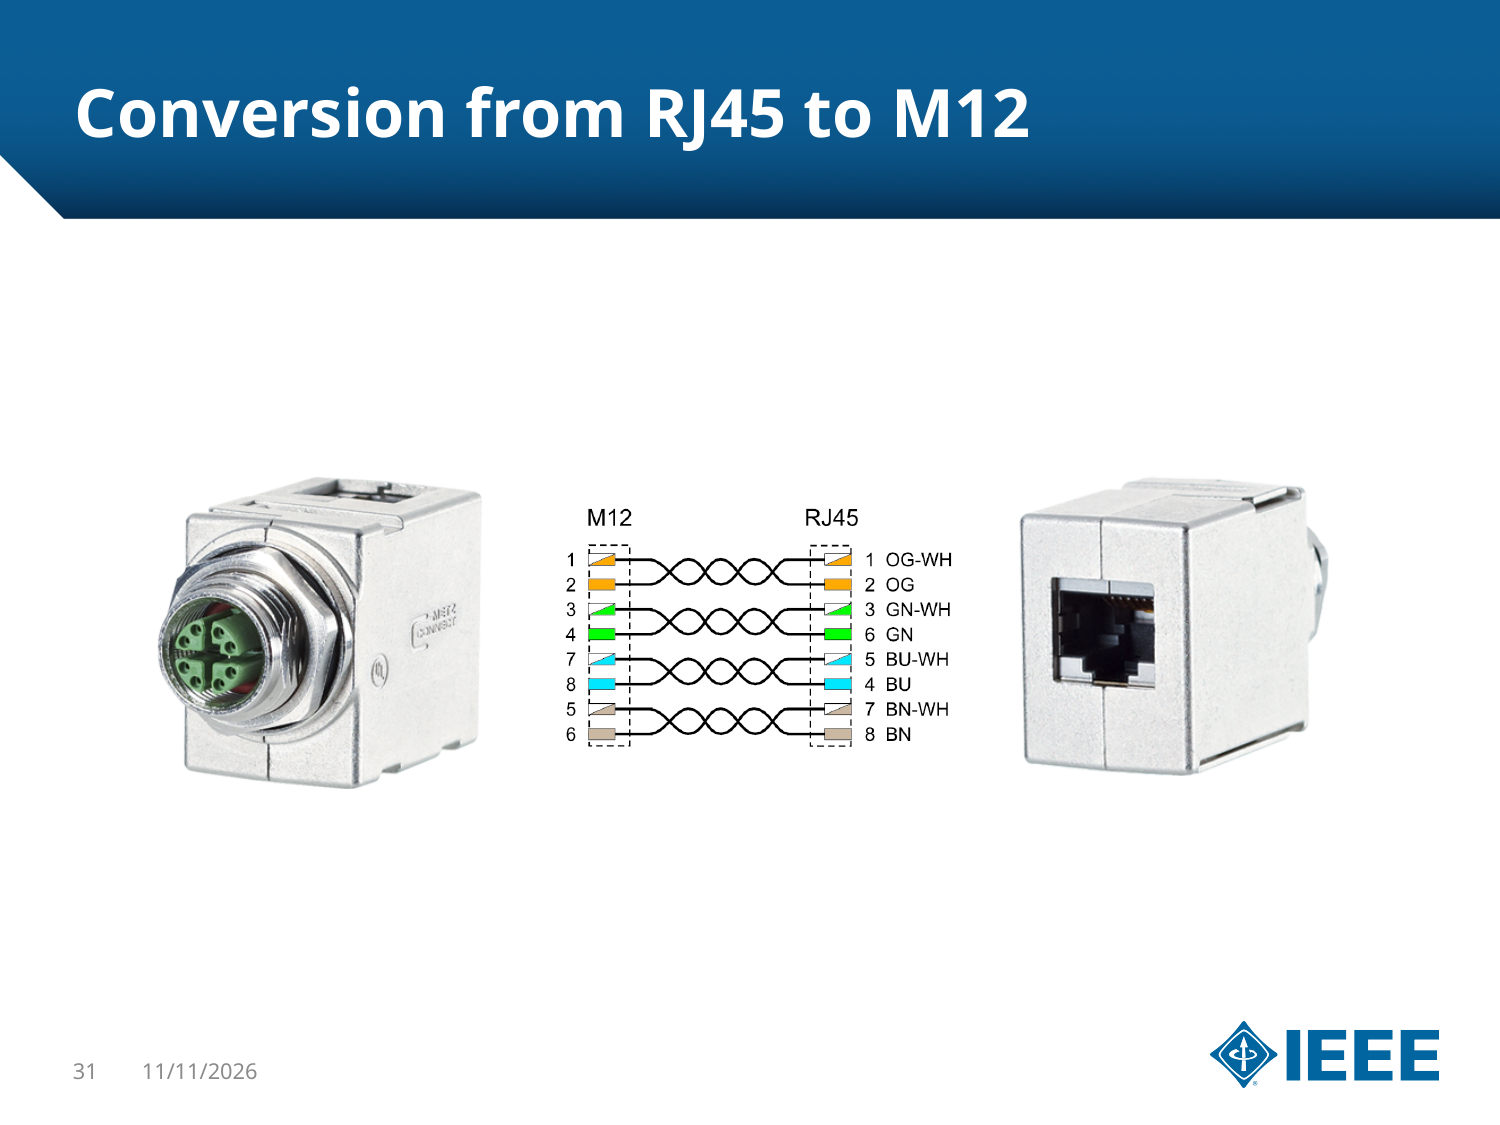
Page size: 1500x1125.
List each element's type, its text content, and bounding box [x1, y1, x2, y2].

title Conversion from RJ45 to M12 [59, 22, 1426, 199]
slide_number 31 [72, 1042, 132, 1103]
picture [0, 0, 1500, 1125]
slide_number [141, 1042, 412, 1103]
